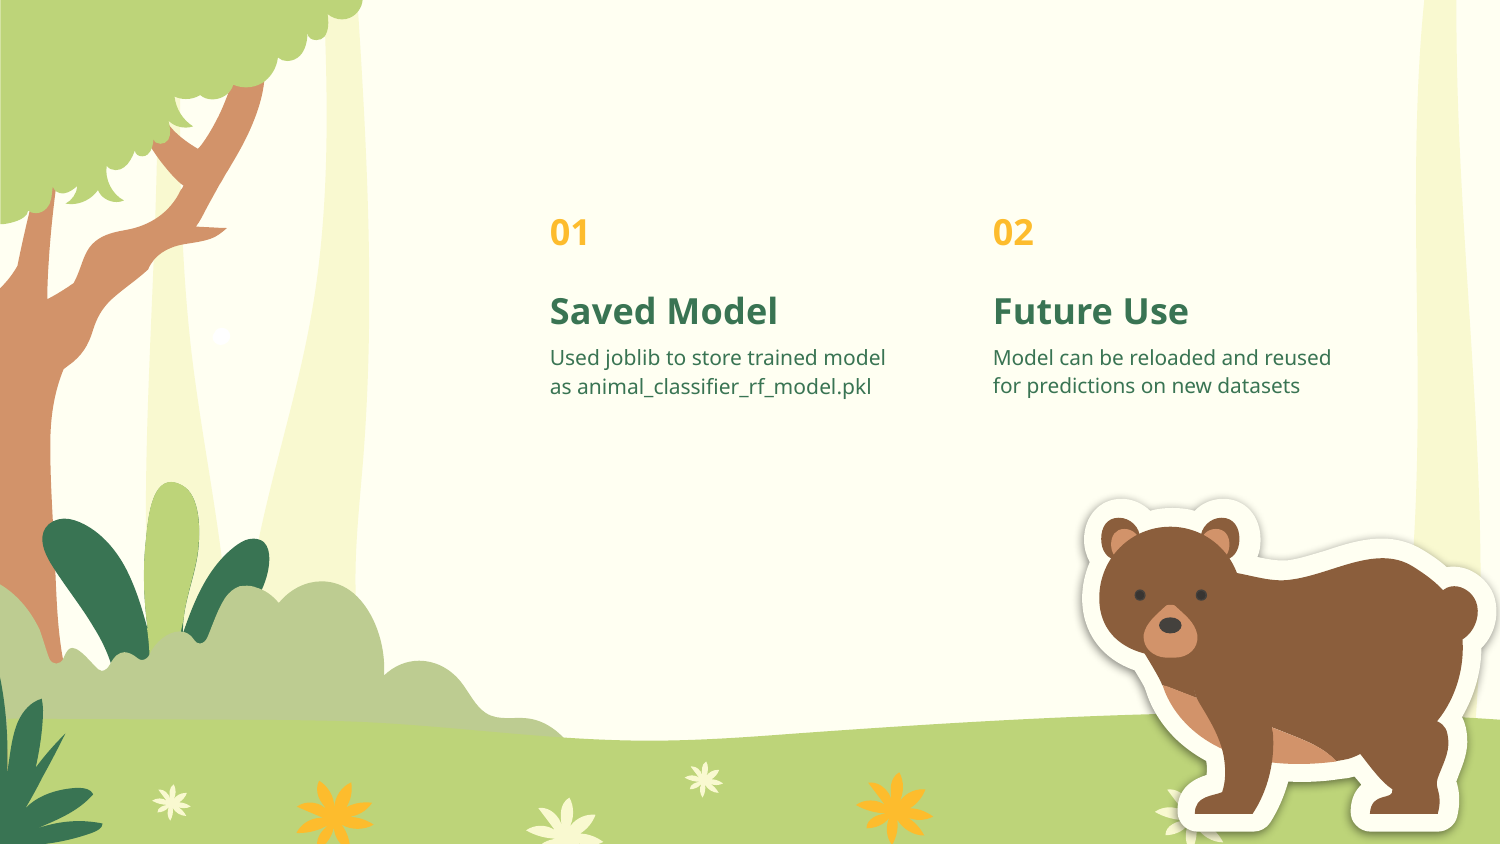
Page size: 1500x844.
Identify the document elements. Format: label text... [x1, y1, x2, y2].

text_box 02 [977, 193, 1099, 267]
text_box Saved Model [535, 267, 914, 347]
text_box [1081, 498, 1497, 832]
text_box Model can be reloaded and reused for predictions on new datasets [977, 347, 1356, 421]
text_box Future Use [977, 267, 1356, 347]
text_box 01 [535, 193, 656, 267]
text_box Used joblib to store trained model as animal_classifier_rf_model.pkl [535, 347, 914, 421]
